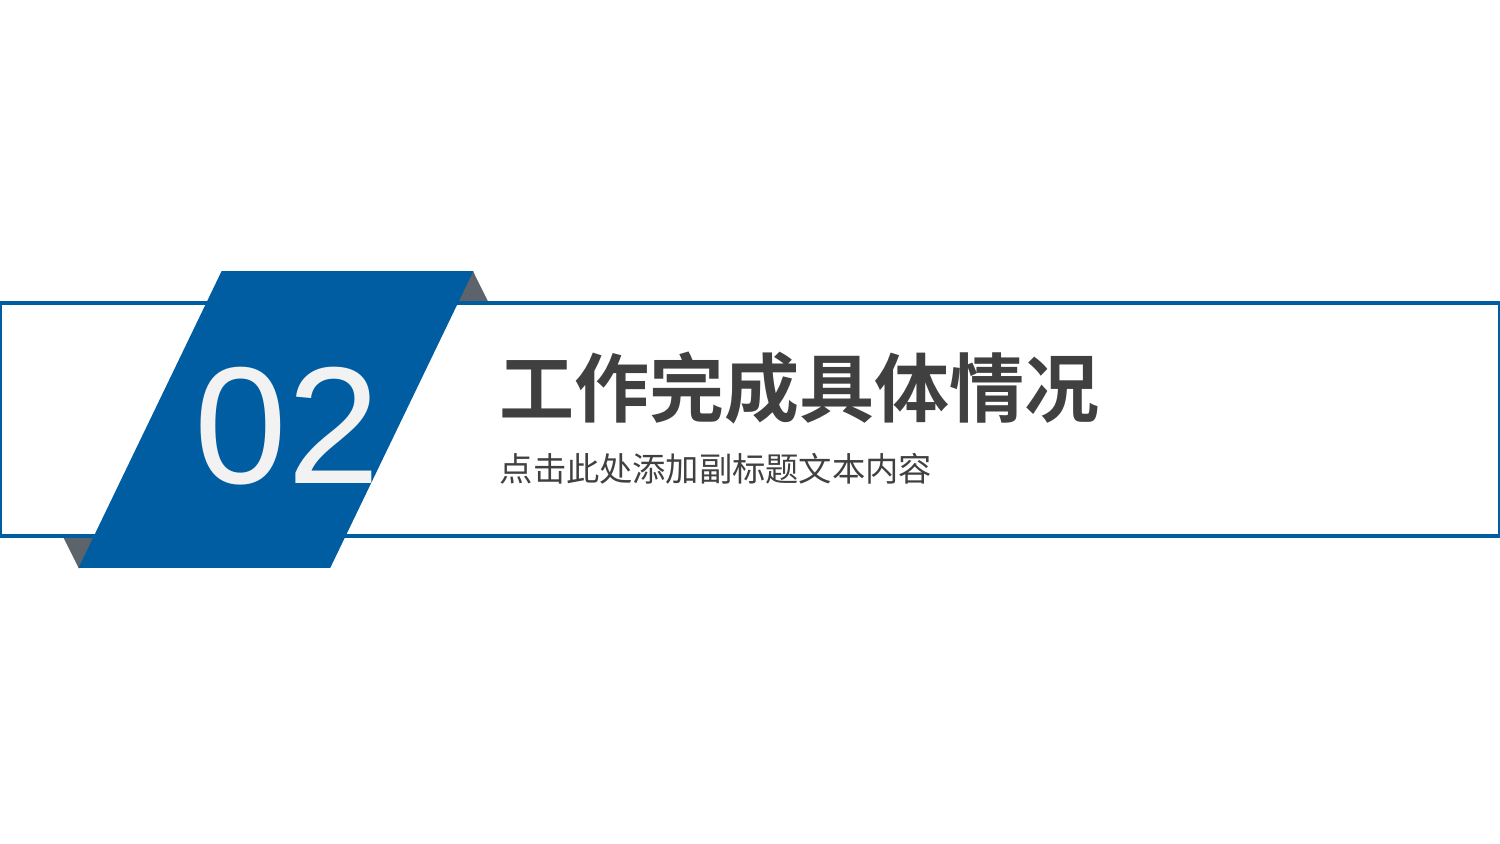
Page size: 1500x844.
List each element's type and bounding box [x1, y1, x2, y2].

text_box [0, 270, 1500, 569]
